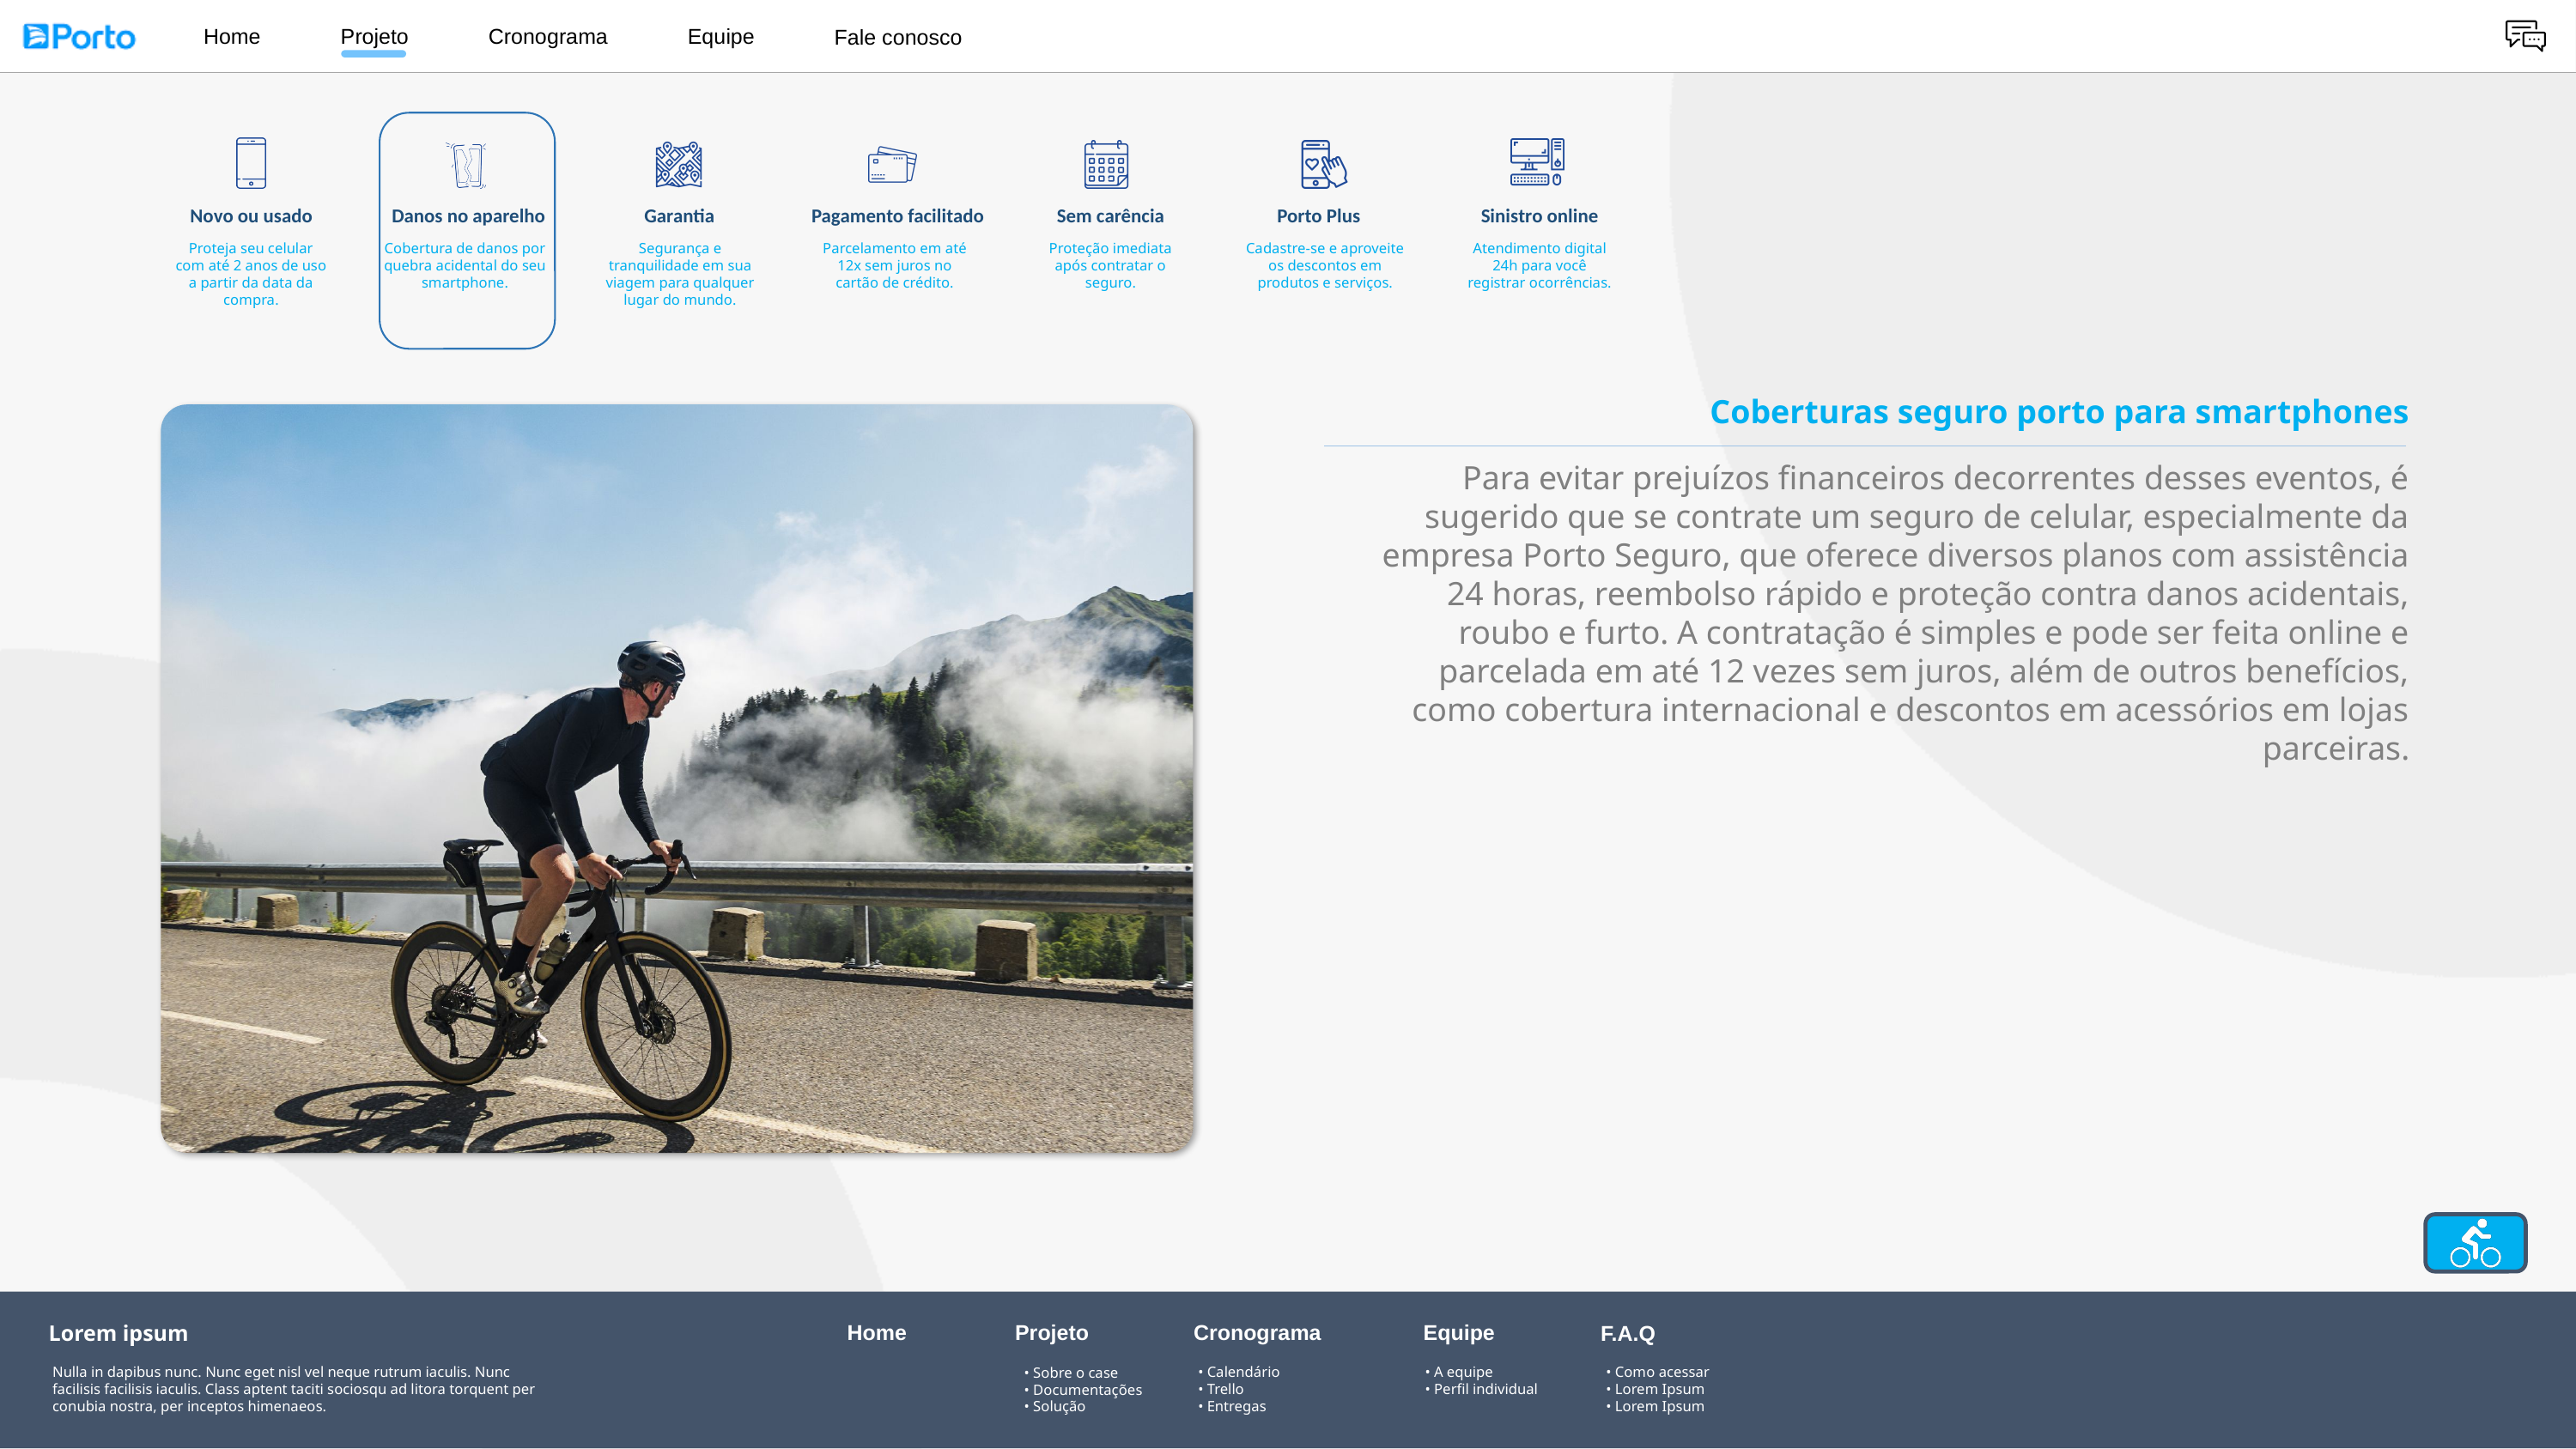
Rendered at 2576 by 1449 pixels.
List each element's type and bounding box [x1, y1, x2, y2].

text_box [0, 0, 2576, 73]
picture [14, 16, 142, 57]
picture [0, 73, 2576, 1449]
text_box [2425, 1214, 2526, 1272]
text_box [162, 135, 1629, 334]
picture [2506, 16, 2546, 56]
